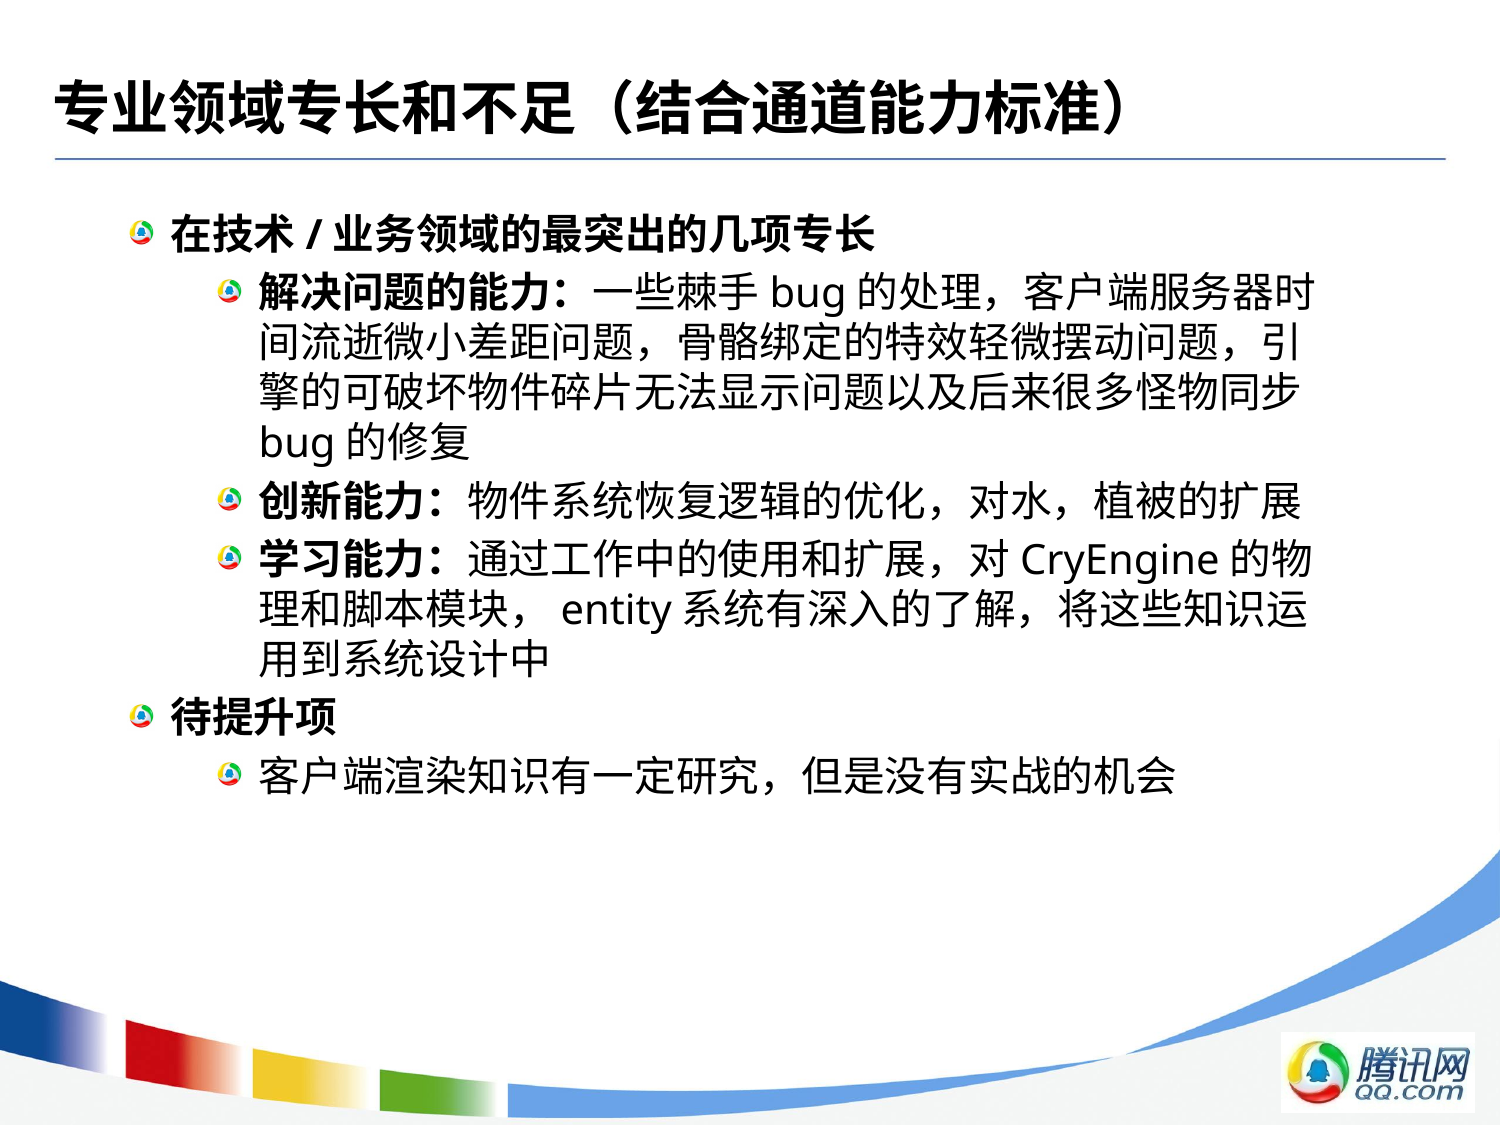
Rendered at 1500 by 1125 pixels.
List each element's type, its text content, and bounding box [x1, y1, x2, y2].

list 在技术/业务领域的最突出的几项专长 解决问题的能力：一些棘手bug的处理，客户端服务器时间流逝微小差距问题，骨骼绑定的特效轻微摆动问题，引擎的可破坏物件碎片无法显示问题以及后来很多怪物同步bug的修复 创新能力：物件系统恢复逻辑的优化，对水，植被的扩展 学习能力：通过工作中的使用和扩展，对CryEngine的物理和脚本模块，entity系统有深入的了解，将这些知识运用到系统设计中 待提升项 客户端渲染知识有一定研究，但是没有实战的机会 [112, 199, 1351, 888]
picture [0, 0, 1500, 1125]
title 专业领域专长和不足（结合通道能力标准） [37, 37, 1251, 176]
